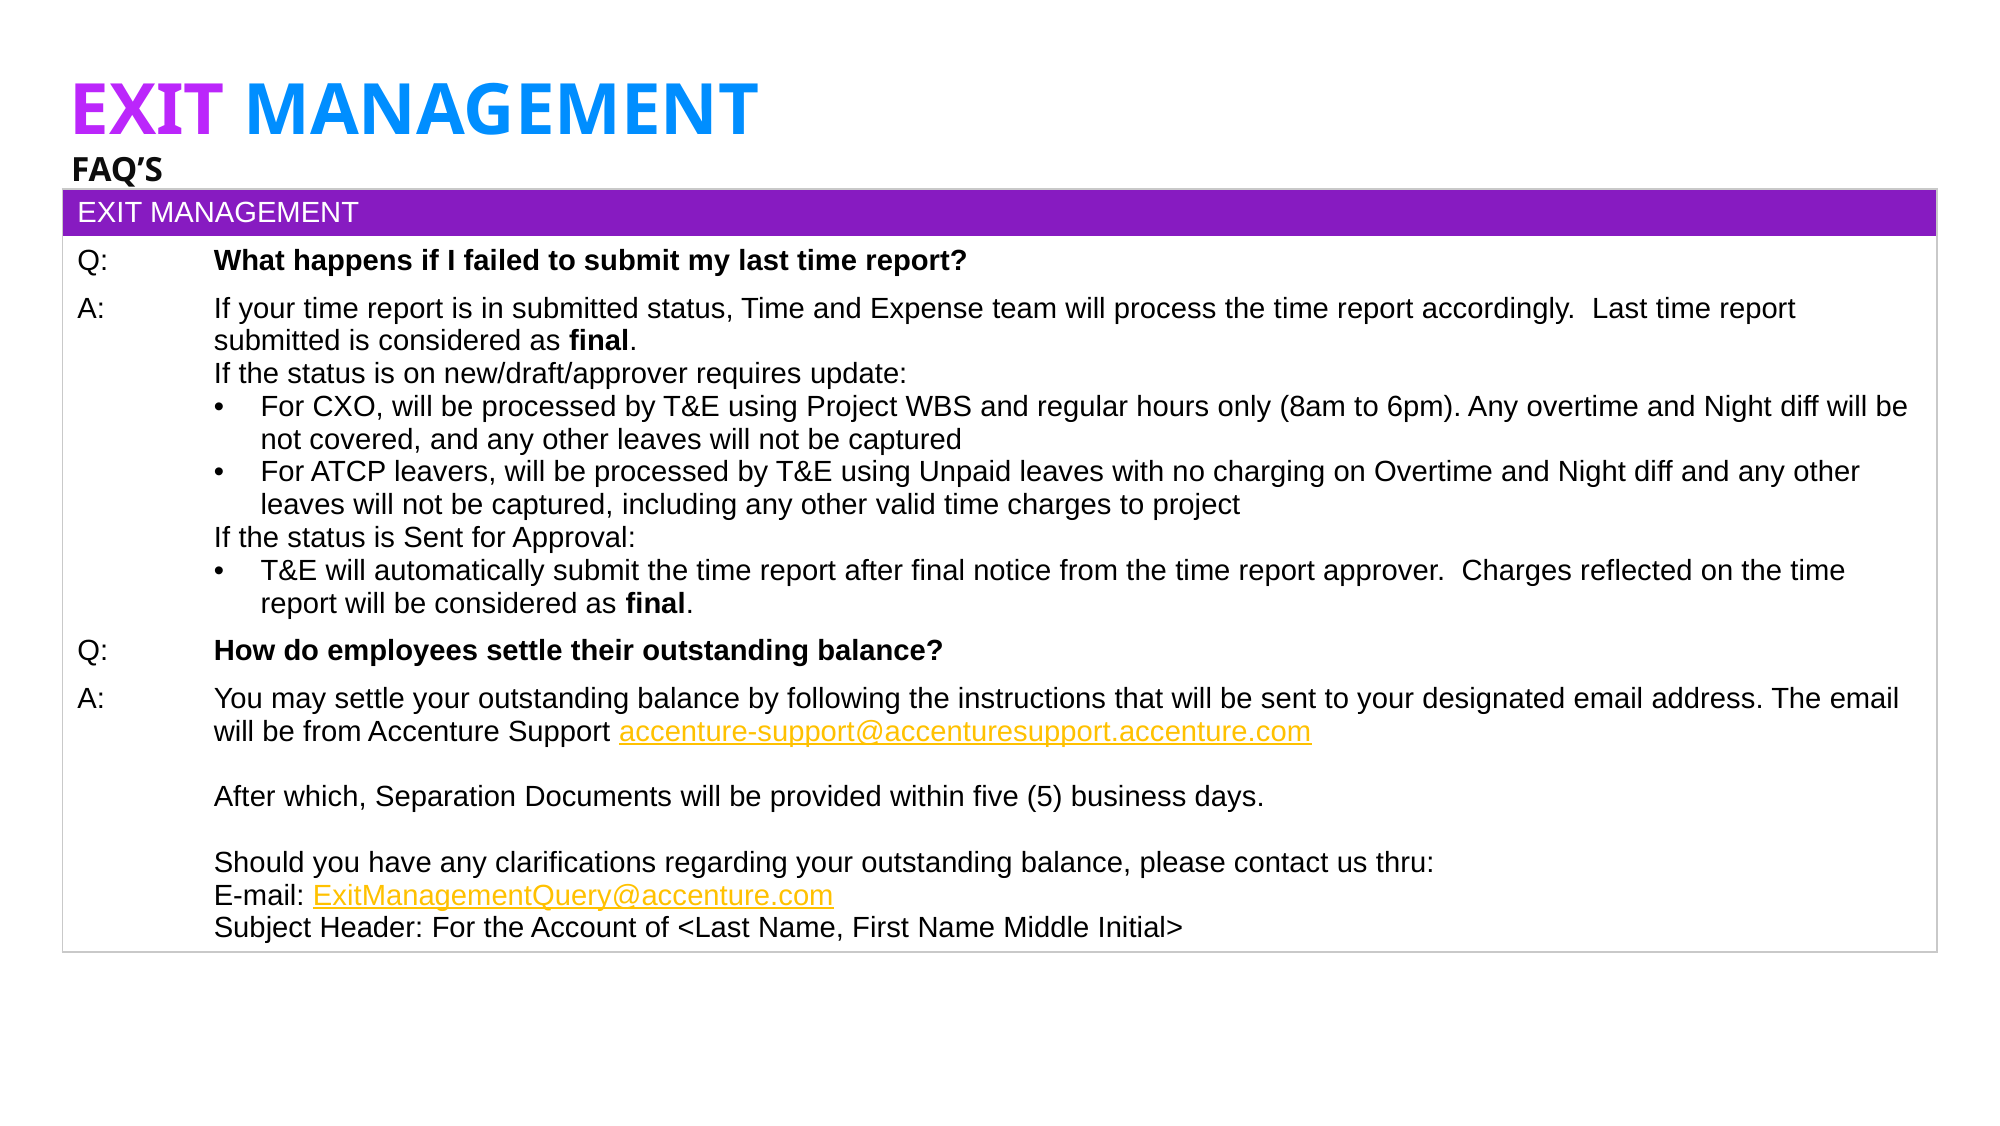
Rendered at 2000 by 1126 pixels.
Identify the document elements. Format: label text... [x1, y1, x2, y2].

table_cell A: [63, 284, 199, 627]
text_box FAQ’s [71, 88, 1931, 188]
table_cell Q: [63, 627, 199, 675]
table_header EXIT MANAGEMENT [63, 190, 1936, 236]
title Exit Management [69, 48, 1272, 149]
table_cell Q: [63, 236, 199, 284]
table_cell You may settle your outstanding balance by following the instructions that will be sent to your designated email address. The email will be from Accenture Support accenture-support@accenturesupport.accenture.com After which, Separation Documents will be provided within five (5) business days. Should you have any clarifications regarding your outstanding balance, please contact us thru: E-mail: ExitManagementQuery@accenture.com Subject Header: For the Account of <Last Name, First Name Middle Initial> [199, 675, 1936, 951]
table_cell If your time report is in submitted status, Time and Expense team will process the time report accordingly. Last time report submitted is considered as final. If the status is on new/draft/approver requires update: For CXO, will be processed by T&E using Project WBS and regular hours only (8am to 6pm). Any overtime and Night diff will be not covered, and any other leaves will not be captured For ATCP leavers, will be processed by T&E using Unpaid leaves with no charging on Overtime and Night diff and any other leaves will not be captured, including any other valid time charges to project If the status is Sent for Approval: T&E will automatically submit the time report after final notice from the time report approver. Charges reflected on the time report will be considered as final. [199, 284, 1936, 627]
table_cell What happens if I failed to submit my last time report? [199, 236, 1936, 284]
table_cell How do employees settle their outstanding balance? [199, 627, 1936, 675]
table_cell A: [63, 675, 199, 951]
